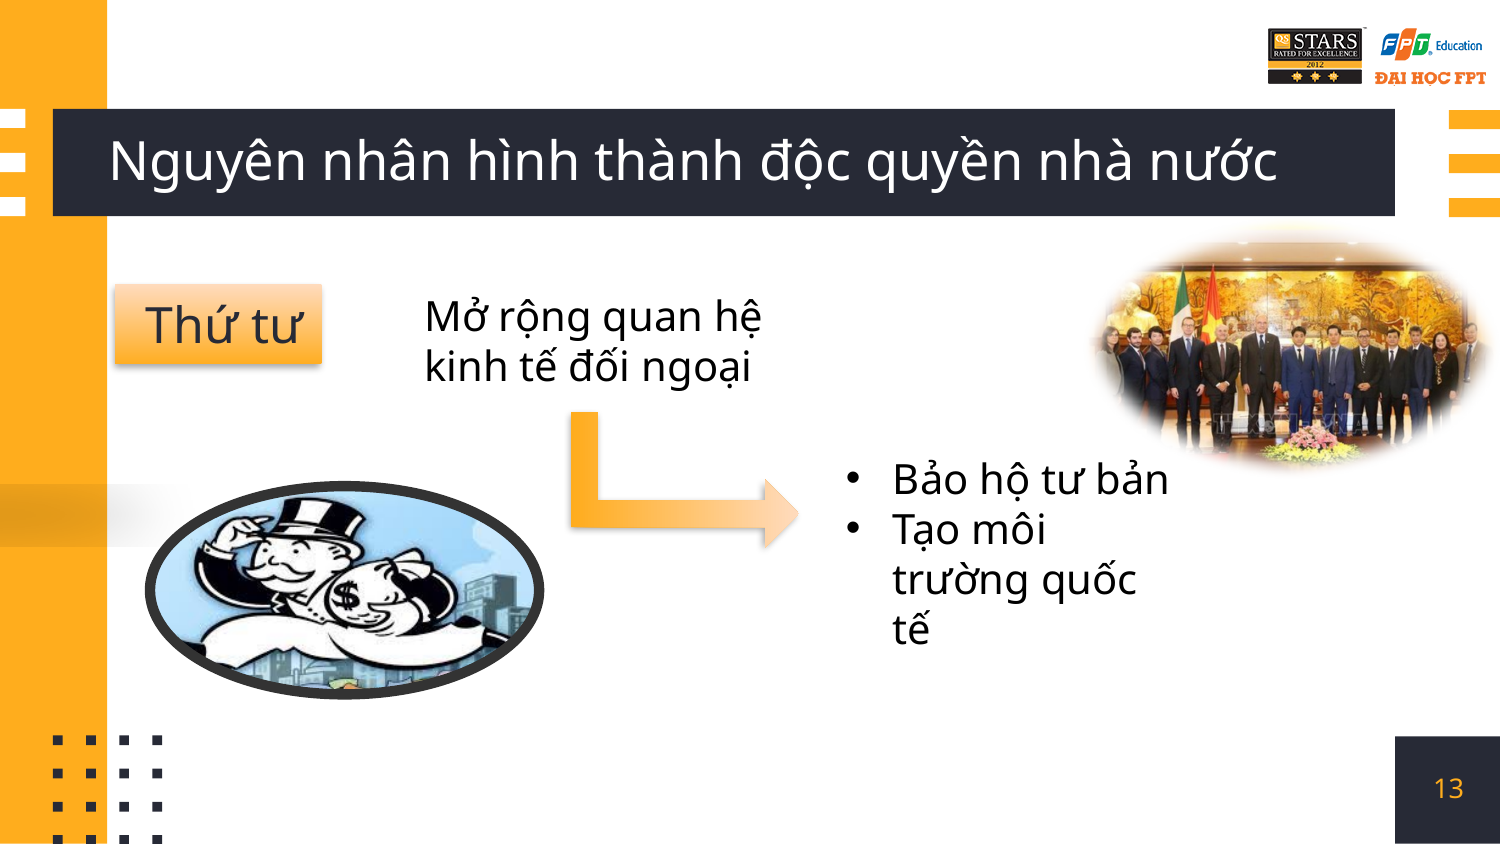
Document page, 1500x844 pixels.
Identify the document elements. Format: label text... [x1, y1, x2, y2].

text_box Mở rộng quan hệ kinh tế đối ngoại [409, 282, 799, 398]
slide_number 13 [1395, 736, 1500, 844]
picture [1268, 27, 1486, 86]
title Nguyên nhân hình thành độc quyền nhà nước [108, 108, 1396, 217]
picture [1079, 215, 1500, 480]
text_box [571, 412, 800, 548]
text_box Bảo hộ tư bản Tạo môi trường quốc tế [831, 445, 1197, 660]
picture [149, 485, 540, 695]
list Thứ tư [115, 284, 322, 364]
